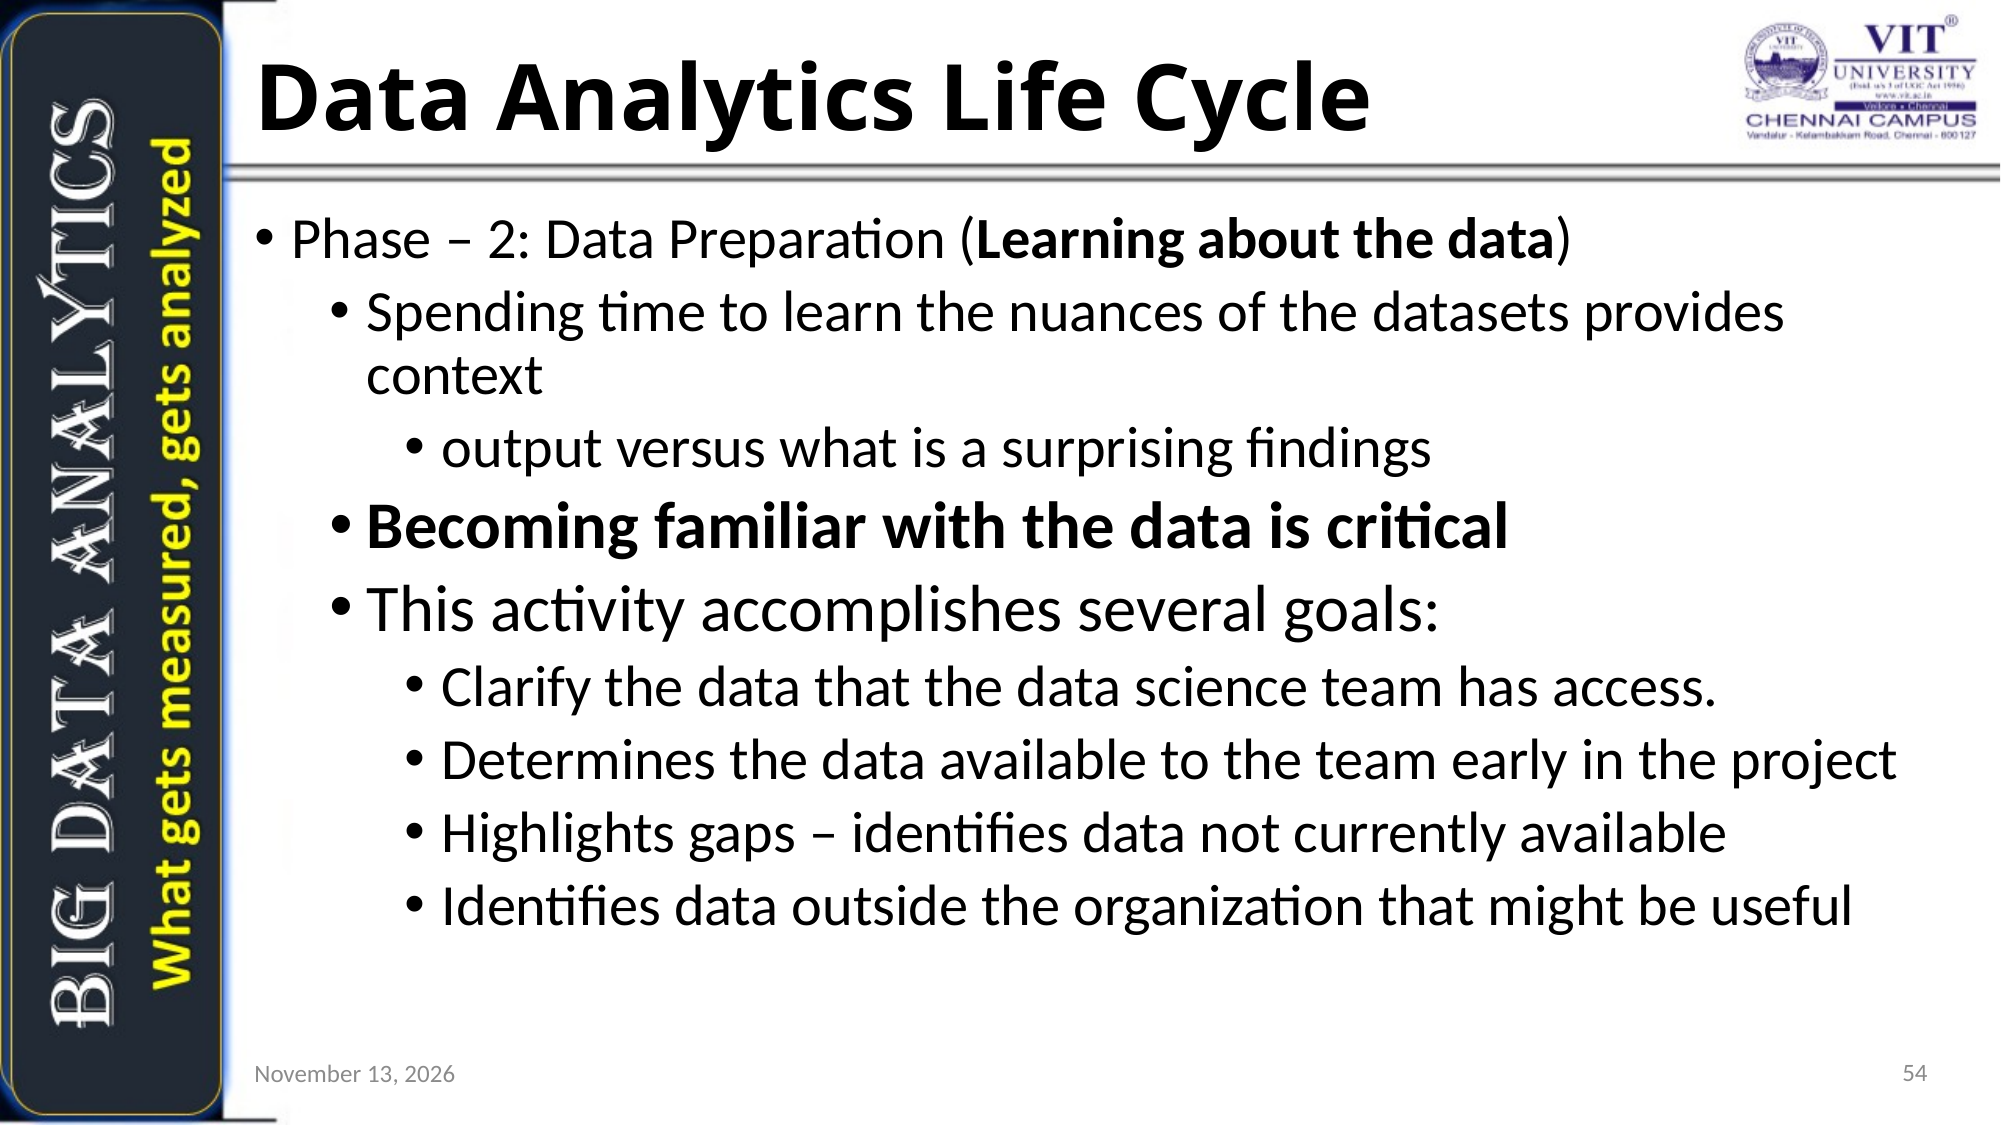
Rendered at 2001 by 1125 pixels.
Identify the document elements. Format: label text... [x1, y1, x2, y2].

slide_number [239, 1042, 588, 1103]
slide_number 54 [1778, 1040, 1943, 1103]
picture [0, 0, 2001, 1125]
list Phase – 2: Data Preparation (Learning about the data) Spending time to learn the nuances of the datasets provides context output versus what is a surprising findings Becoming familiar with the data is critical This activity accomplishes several goals: Clarify the data that the data science team has access. Determines the data available to the team early in the project Highlights gaps – identifies data not currently available Identifies data outside the organization that might be useful [239, 200, 1965, 1017]
title Data Analytics Life Cycle [239, 35, 1725, 167]
